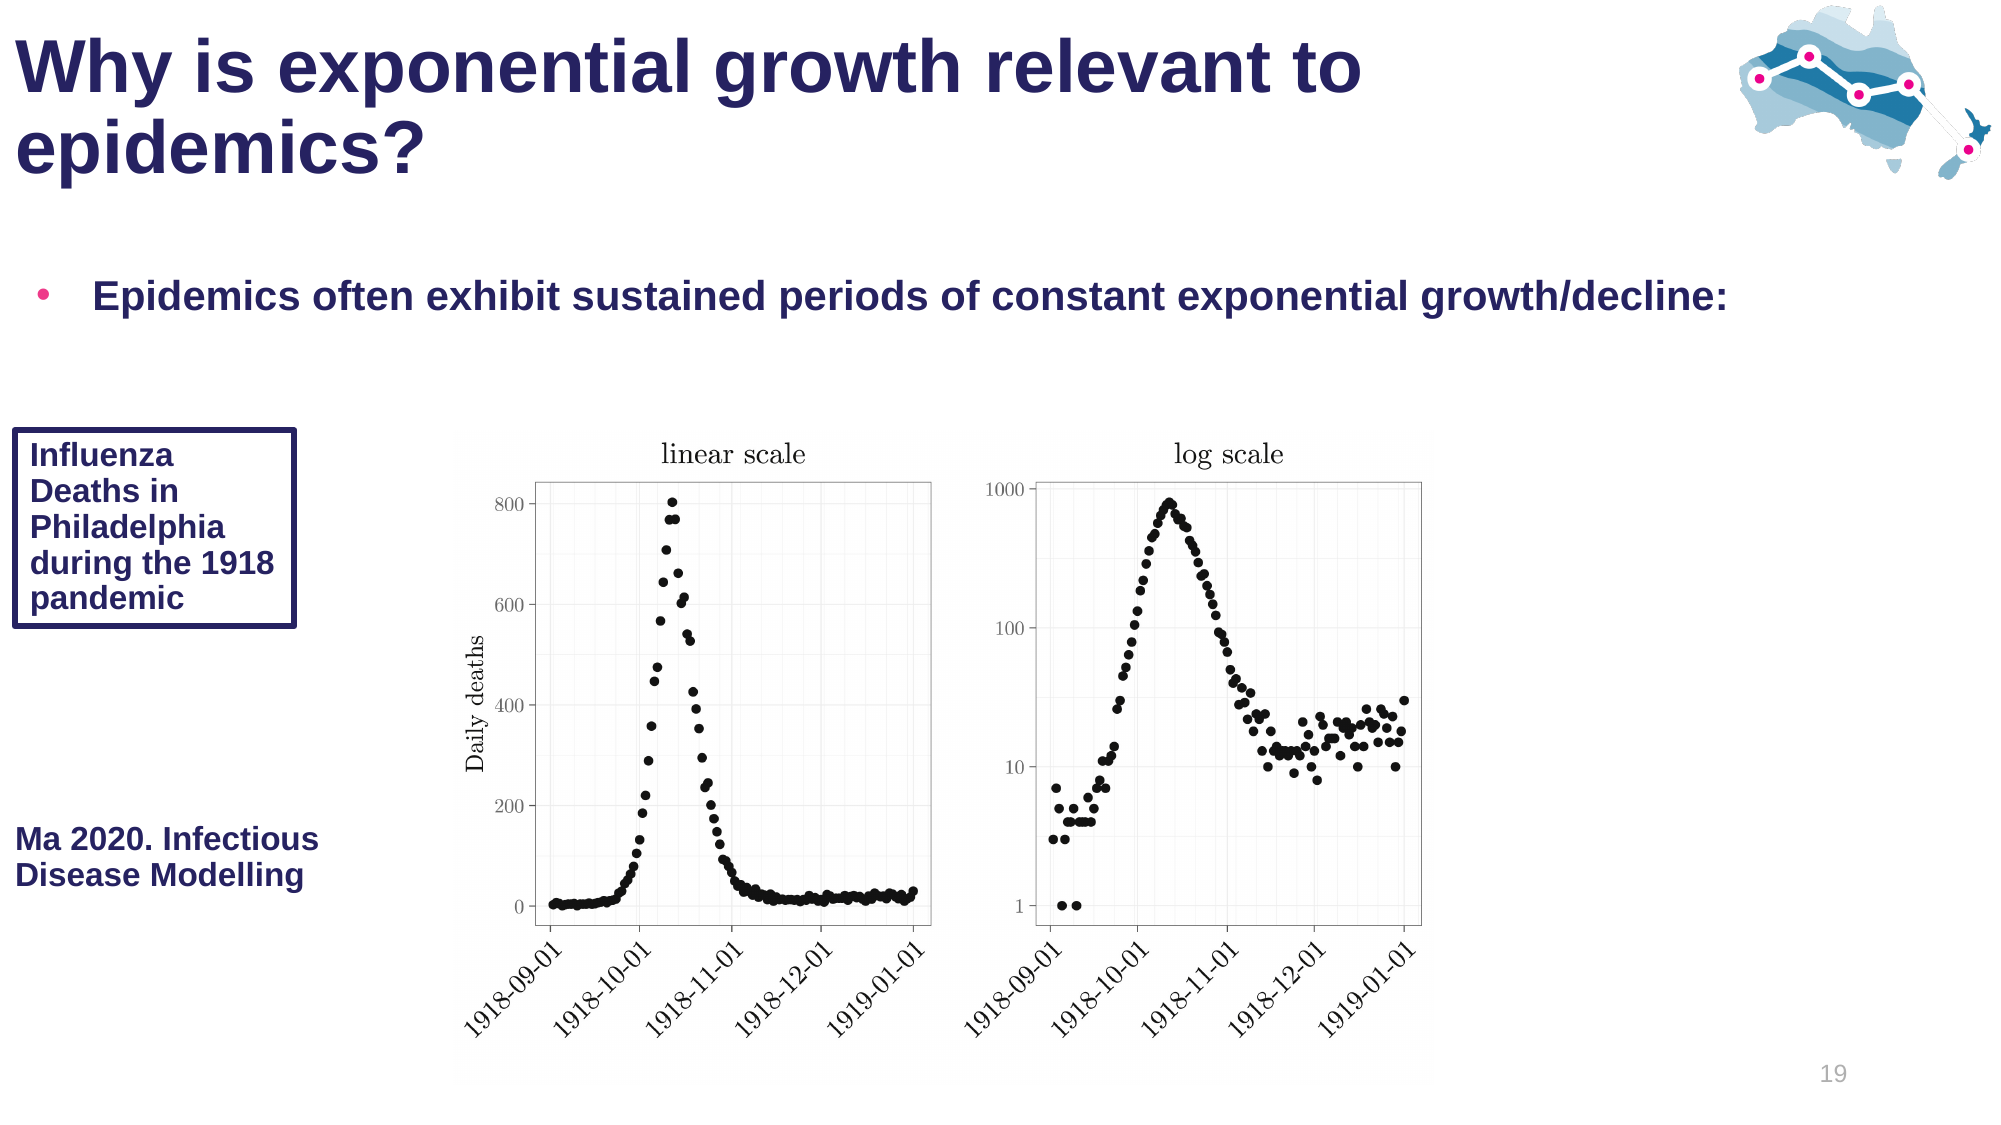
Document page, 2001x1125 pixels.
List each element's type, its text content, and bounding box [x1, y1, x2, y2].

text_box Ma 2020. Infectious Disease Modelling [0, 814, 387, 900]
picture [1724, 0, 2000, 185]
slide_number 19 [1412, 1042, 1863, 1103]
picture [452, 430, 1434, 1085]
text_box Why is exponential growth relevant to epidemics? [0, 0, 1787, 218]
text_box Influenza Deaths in Philadelphia during the 1918 pandemic [14, 430, 295, 627]
text_box Epidemics often exhibit sustained periods of constant exponential growth/decline: [14, 266, 1917, 1124]
